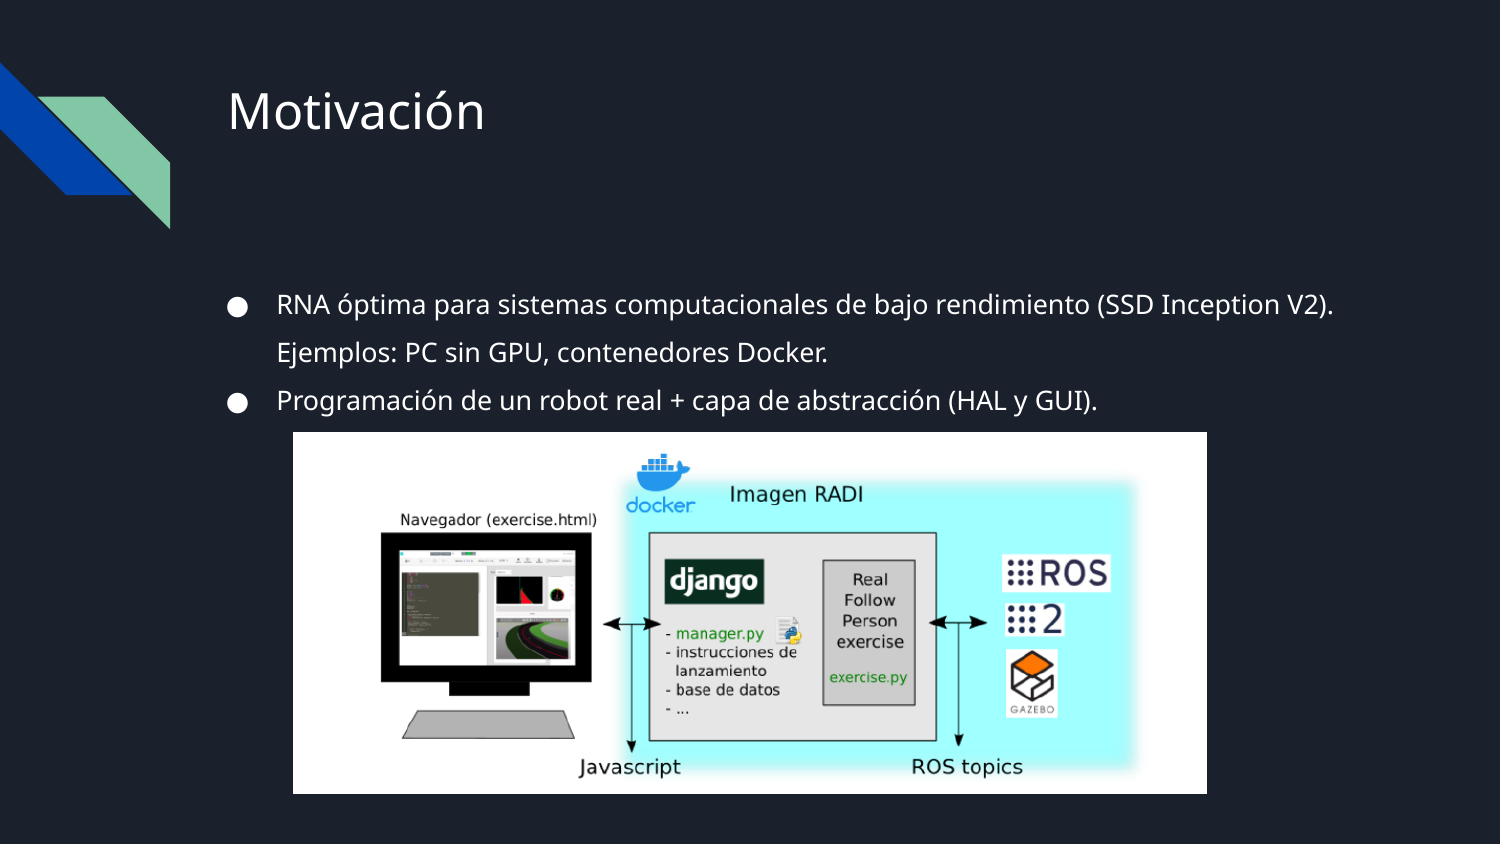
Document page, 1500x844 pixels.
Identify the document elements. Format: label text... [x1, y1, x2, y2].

title Motivación [212, 64, 1368, 215]
picture [292, 432, 1208, 794]
list RNA óptima para sistemas computacionales de bajo rendimiento (SSD Inception V2). Ejemplos: PC sin GPU, contenedores Docker. Programación de un robot real + capa de abstracción (HAL y GUI). [187, 257, 1392, 433]
